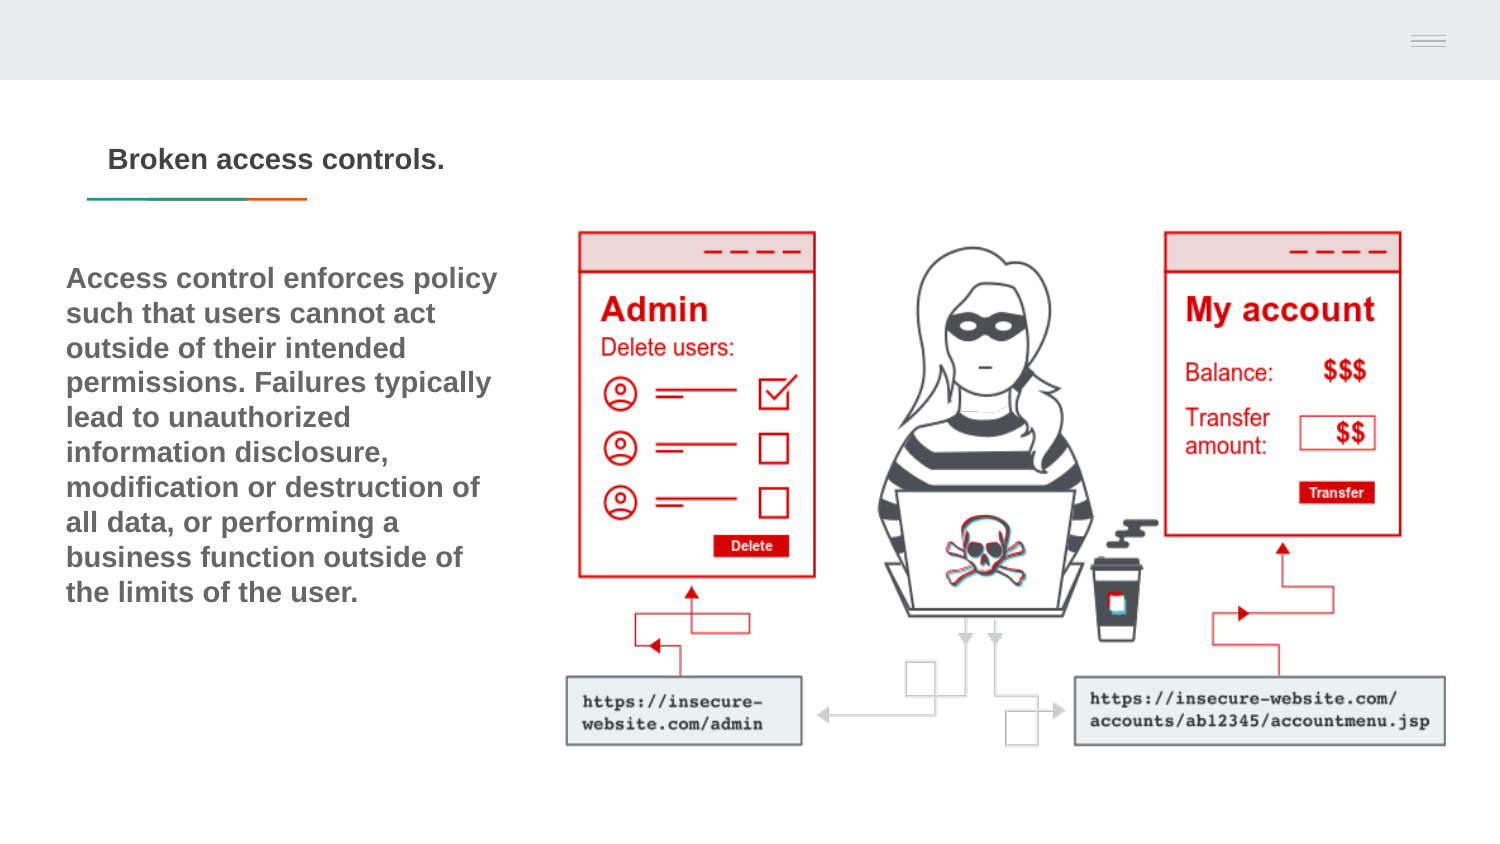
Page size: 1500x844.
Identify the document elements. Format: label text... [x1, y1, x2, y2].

picture [491, 181, 1480, 794]
title Broken access controls. [92, 107, 1355, 183]
text_box Access control enforces policy such that users cannot act outside of their intended permissions. Failures typically lead to unauthorized information disclosure, modification or destruction of all data, or performing a business function outside of the limits of the user. [50, 243, 531, 805]
